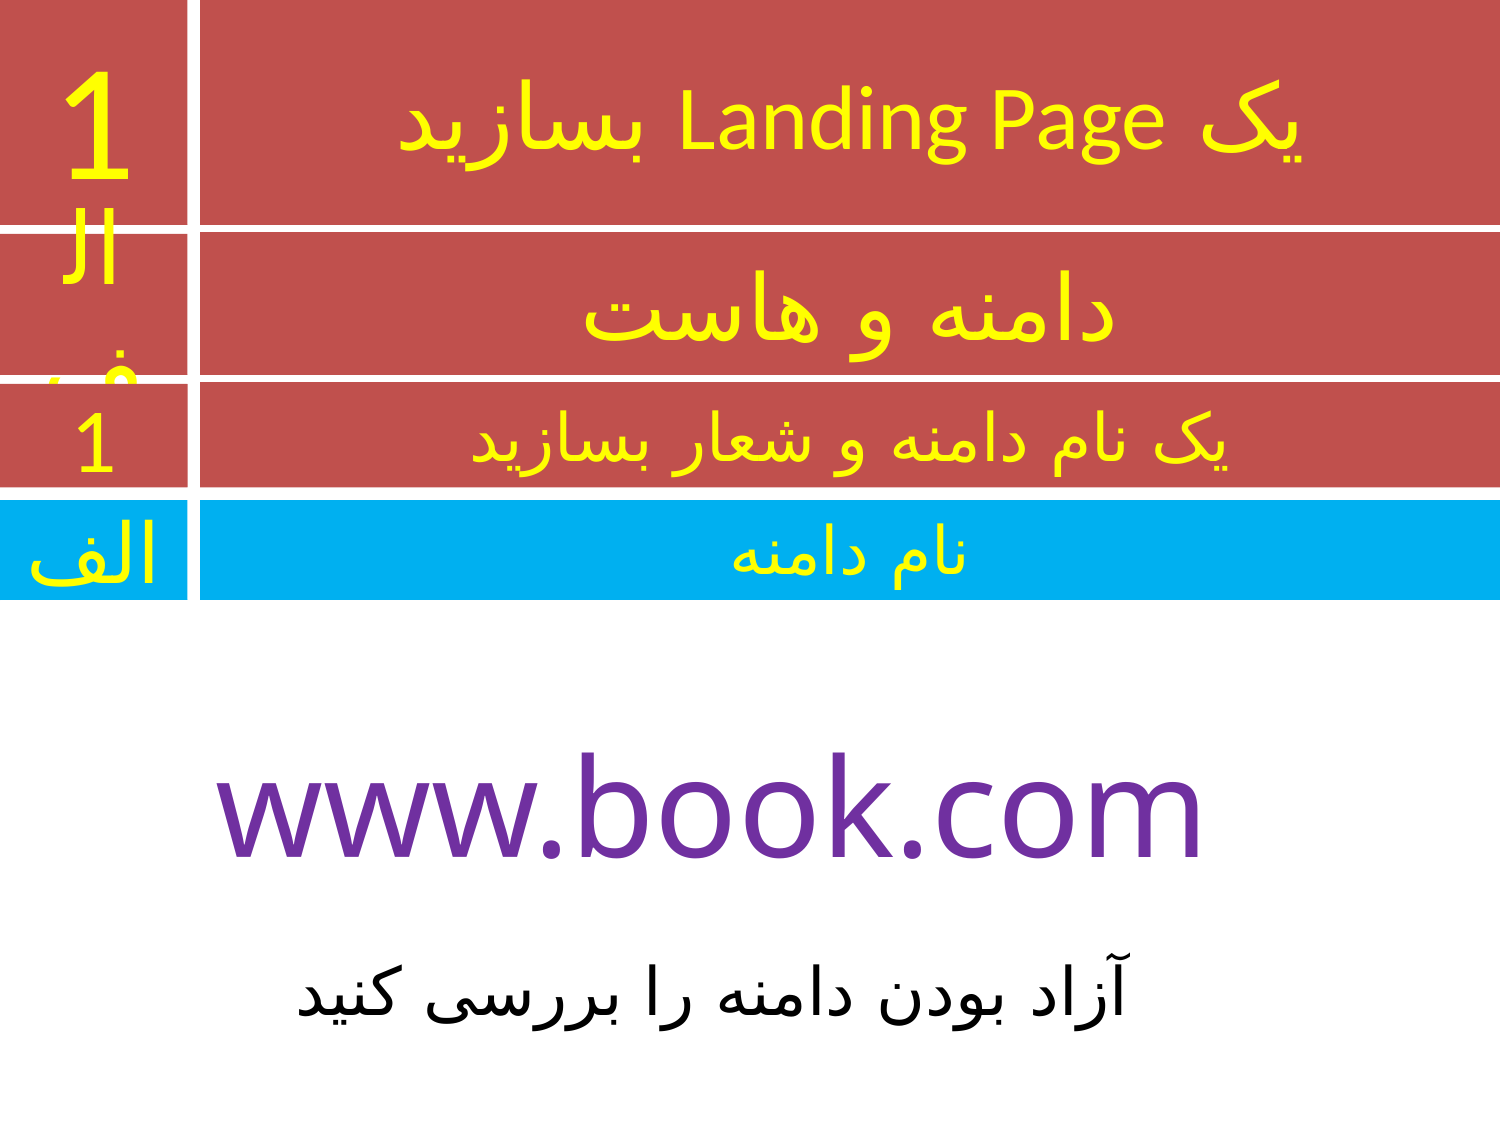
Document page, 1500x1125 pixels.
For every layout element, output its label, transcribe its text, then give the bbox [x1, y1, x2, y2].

text_box آزاد بودن دامنه را بررسی کنید [0, 941, 1500, 1037]
text_box www.book.com [0, 712, 1500, 893]
list نام دامنه [200, 500, 1500, 600]
title یک Landing Page بسازید [200, 0, 1500, 225]
text_box الف [0, 231, 190, 378]
text_box 1 [0, 0, 190, 228]
text_box 1 [0, 381, 190, 490]
text_box الف [0, 497, 190, 603]
text_box دامنه و هاست [200, 232, 1500, 375]
text_box یک نام دامنه و شعار بسازید [200, 382, 1500, 488]
